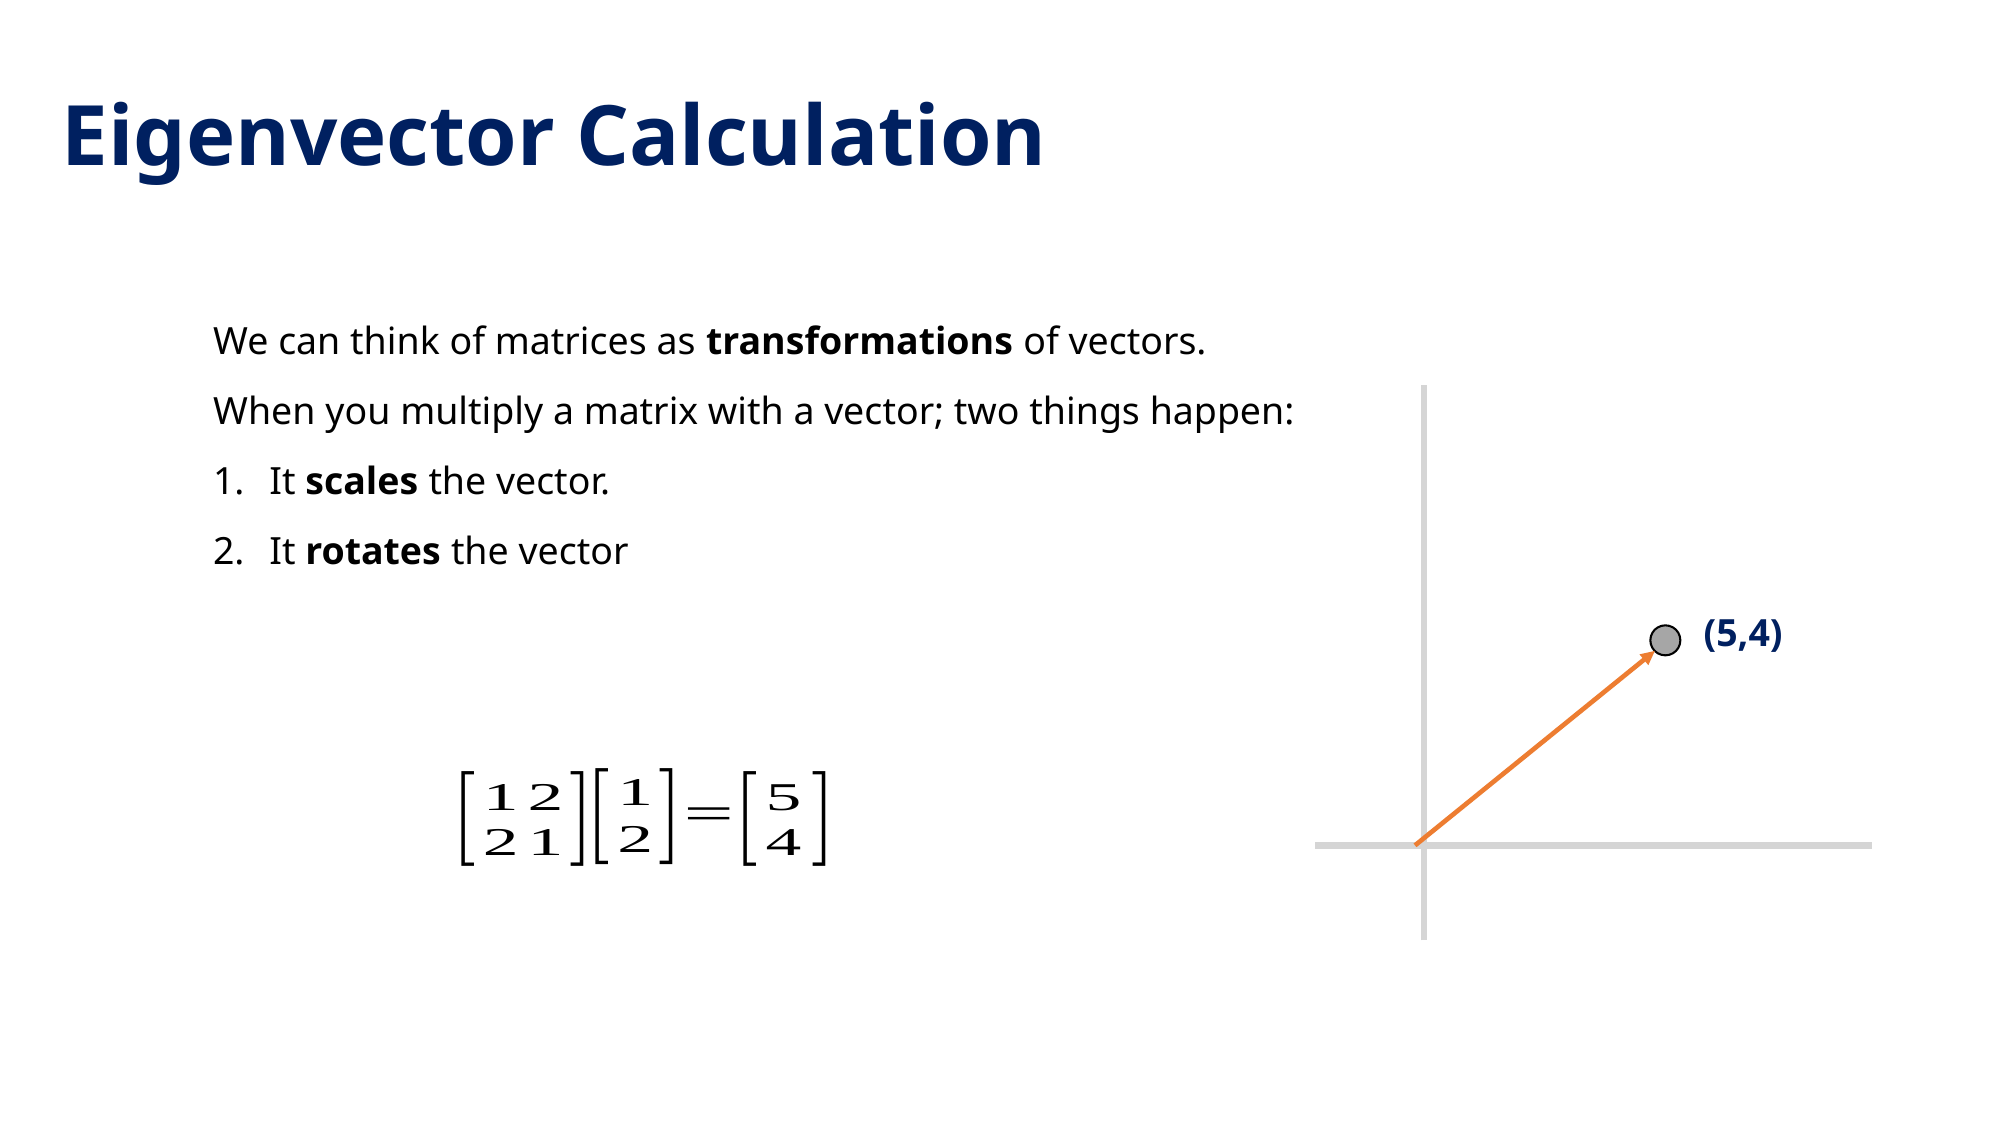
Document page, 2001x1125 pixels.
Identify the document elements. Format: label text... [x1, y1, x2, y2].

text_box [1415, 650, 1655, 846]
text_box [1649, 624, 1682, 657]
text_box Eigenvector Calculation [47, 74, 1393, 190]
text_box We can think of matrices as transformations of vectors. When you multiply a matrix with a vector; two things happen: It scales the vector. It rotates the vector [198, 309, 1712, 695]
text_box (5,4) [1688, 602, 1820, 662]
